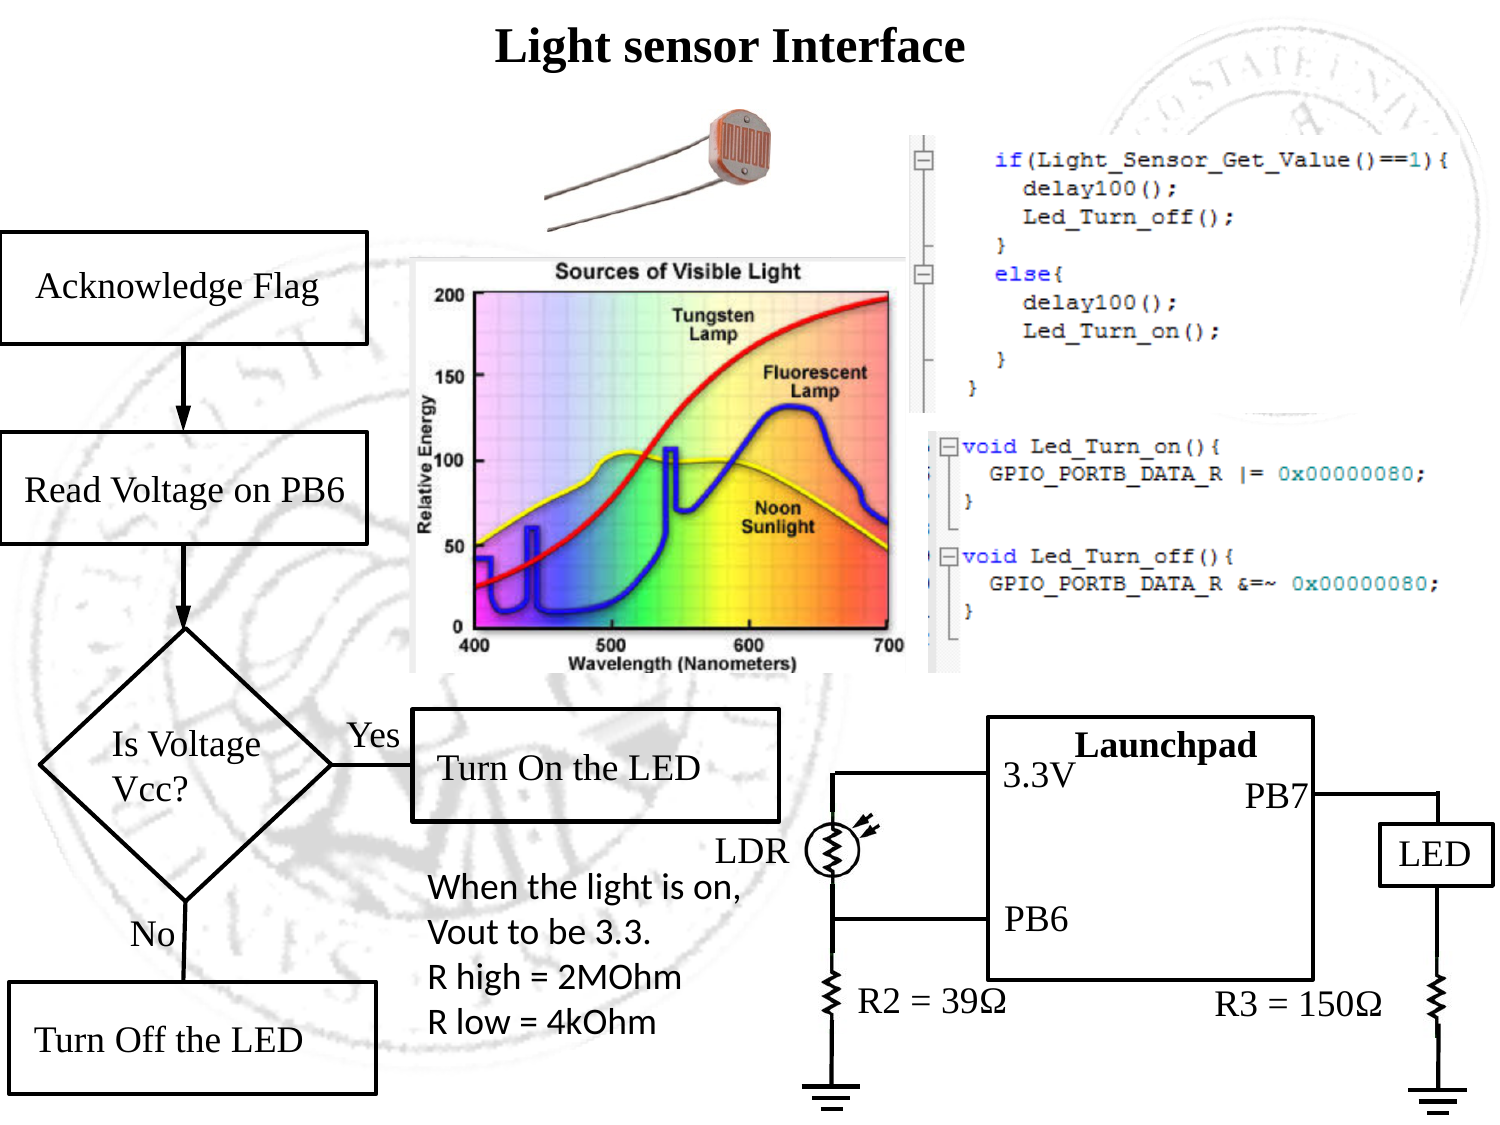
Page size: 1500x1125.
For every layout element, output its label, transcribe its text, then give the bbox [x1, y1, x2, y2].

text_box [0, 231, 780, 1095]
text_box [699, 712, 1495, 1113]
text_box Light sensor Interface [479, 4, 1151, 80]
picture [408, 237, 906, 712]
picture [909, 17, 1488, 426]
picture [928, 431, 1466, 673]
picture [544, 108, 771, 232]
